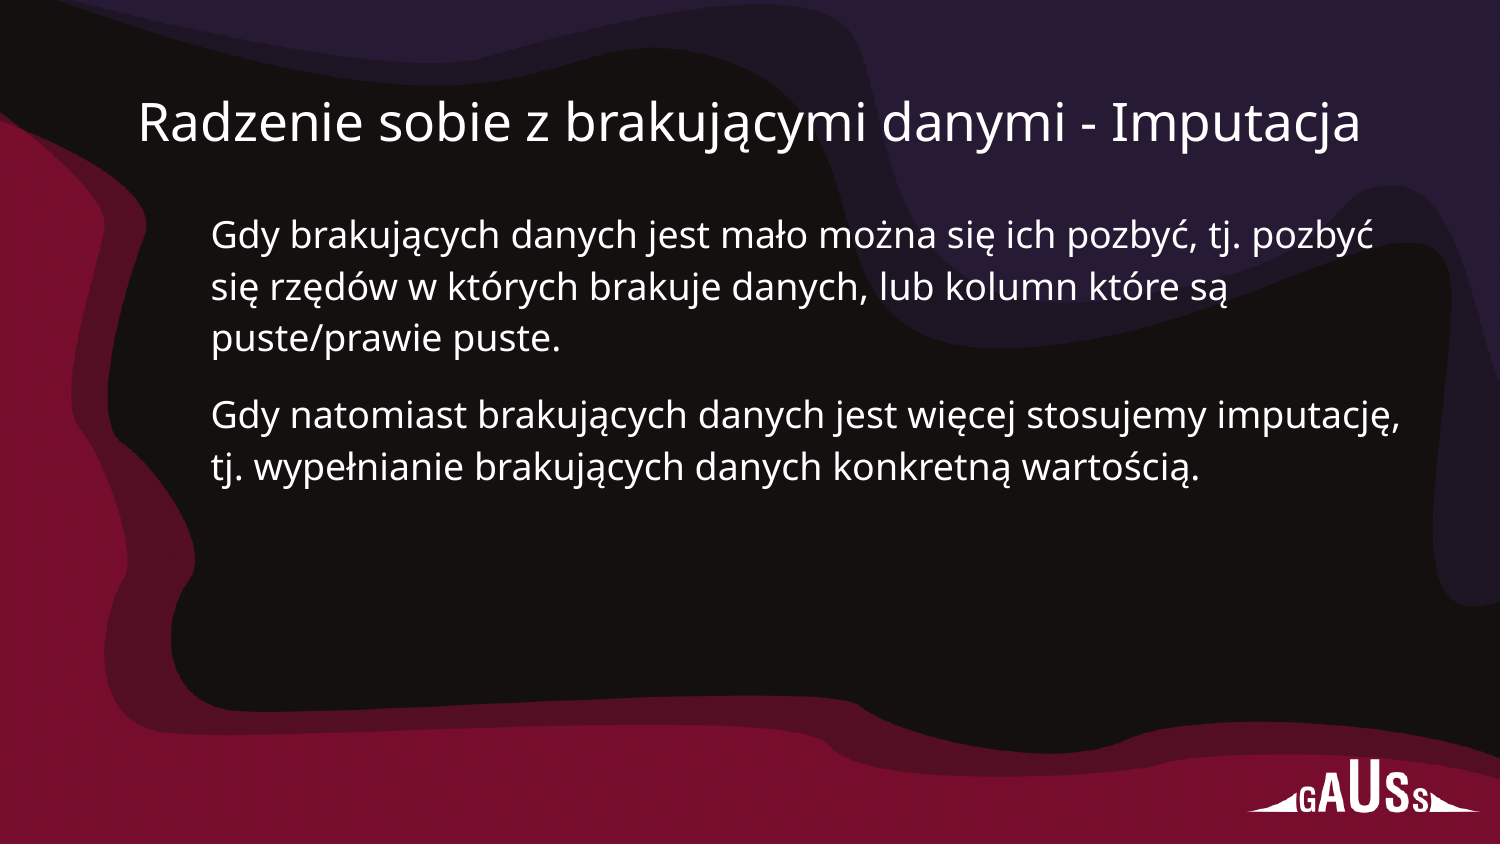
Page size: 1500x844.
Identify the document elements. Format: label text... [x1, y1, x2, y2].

list Gdy brakujących danych jest mało można się ich pozbyć, tj. pozbyć się rzędów w których brakuje danych, lub kolumn które są puste/prawie puste. Gdy natomiast brakujących danych jest więcej stosujemy imputację, tj. wypełnianie brakujących danych konkretną wartością. [195, 189, 1449, 750]
picture [0, 0, 1500, 844]
title Radzenie sobie z brakującymi danymi - Imputacja [51, 72, 1449, 167]
